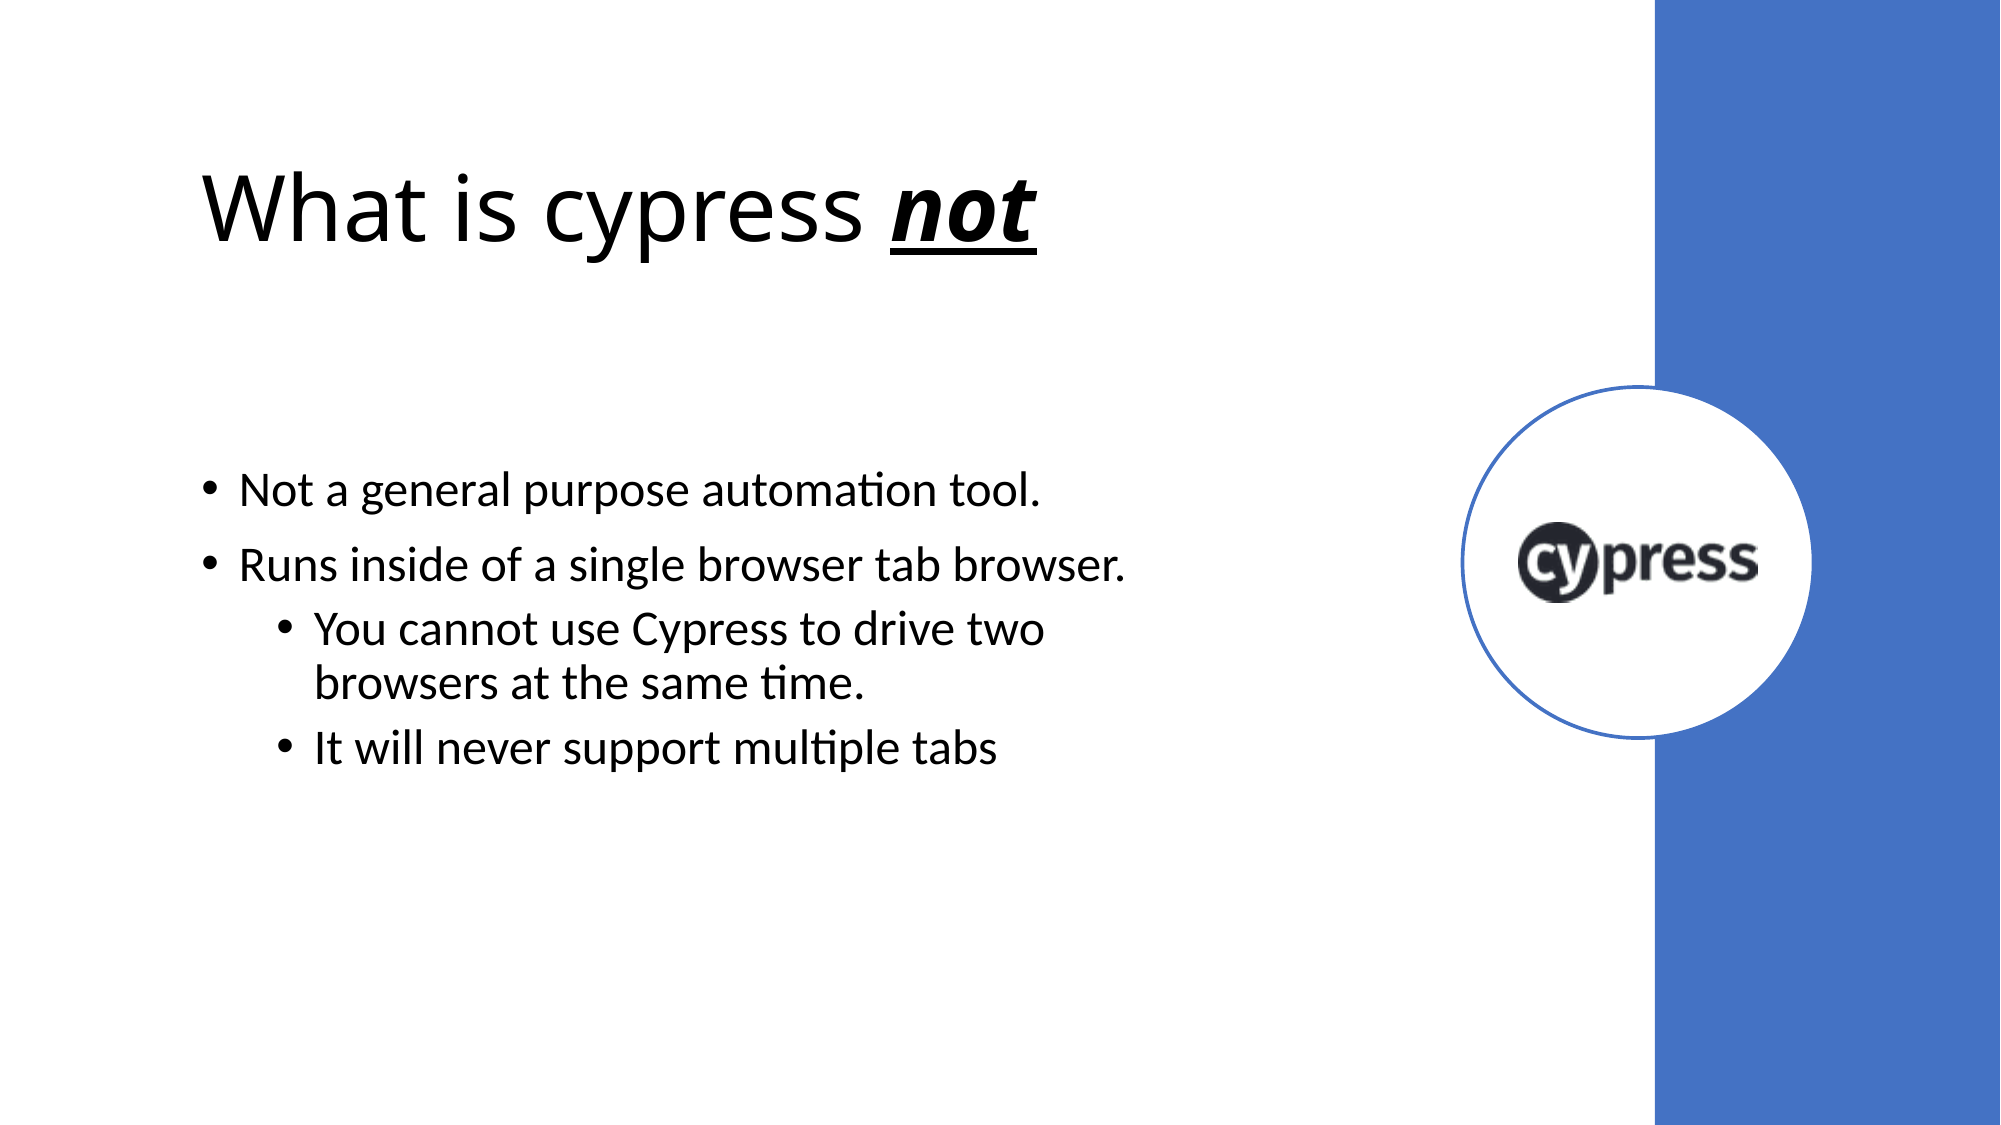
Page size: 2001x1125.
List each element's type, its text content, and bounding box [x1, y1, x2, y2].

title What is cypress not [186, 102, 1413, 321]
list Not a general purpose automation tool. Runs inside of a single browser tab browser. You cannot use Cypress to drive two browsers at the same time. It will never support multiple tabs [186, 373, 1248, 940]
text_box [1461, 385, 1815, 740]
text_box [1654, 0, 2000, 1125]
picture [1518, 522, 1758, 603]
